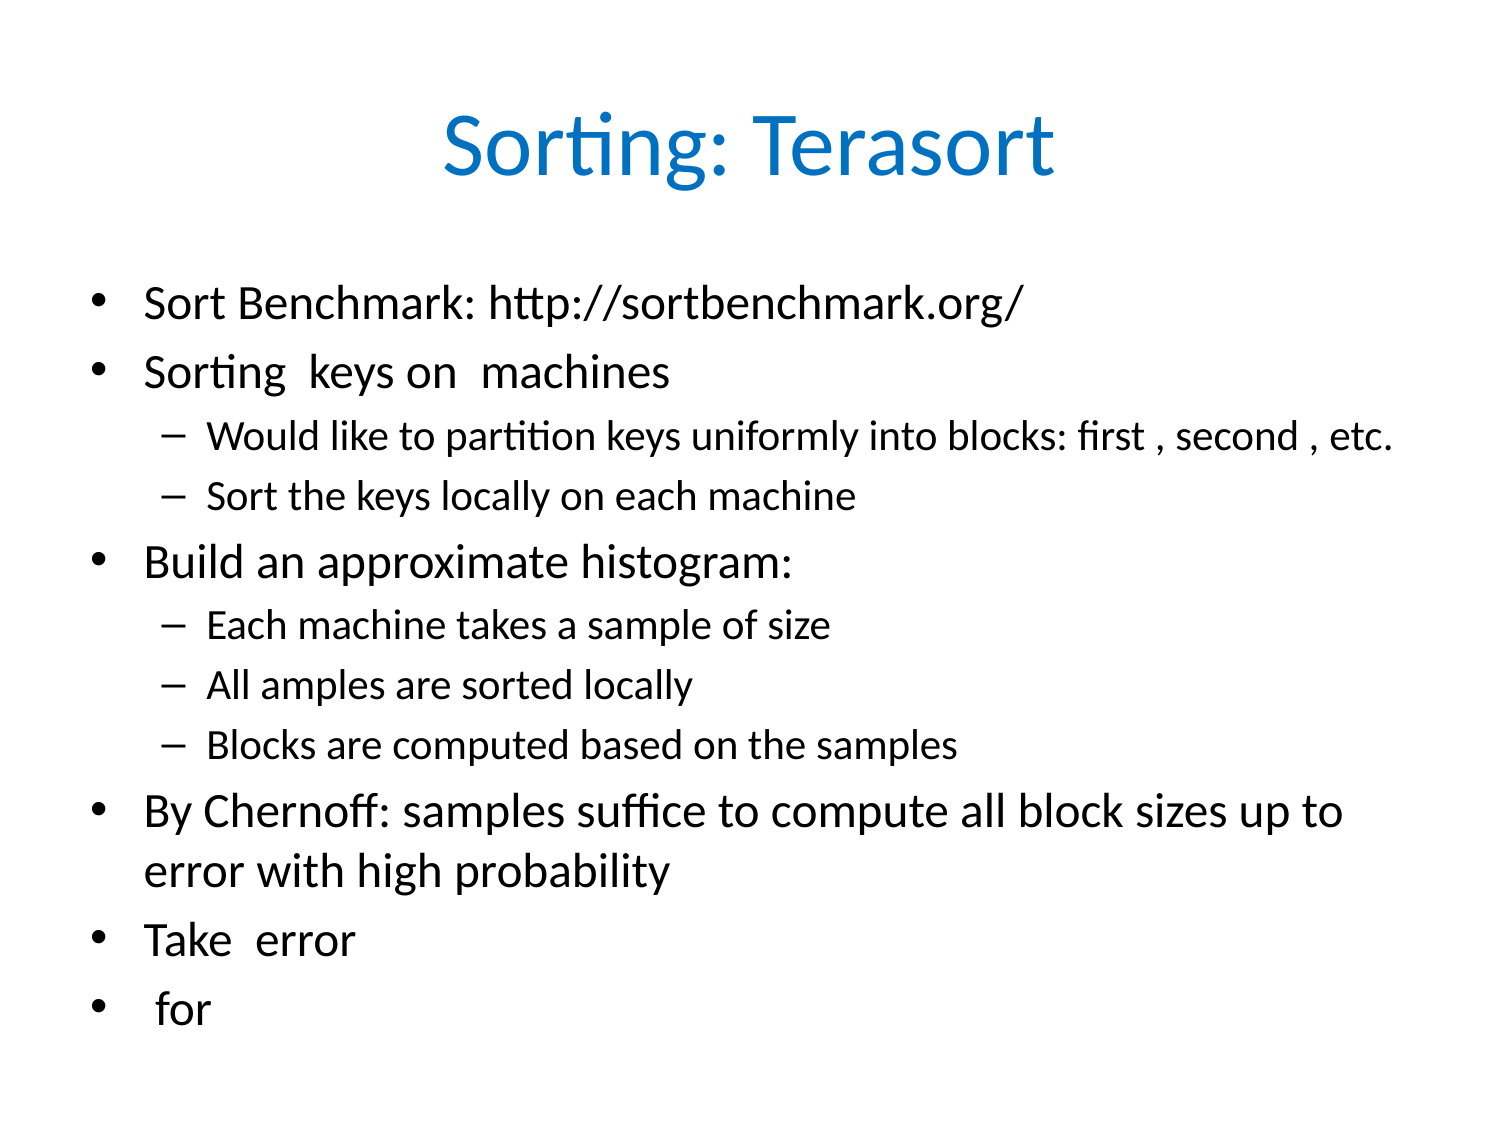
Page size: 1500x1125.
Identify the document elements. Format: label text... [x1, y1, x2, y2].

title Sorting: Terasort [75, 45, 1425, 233]
